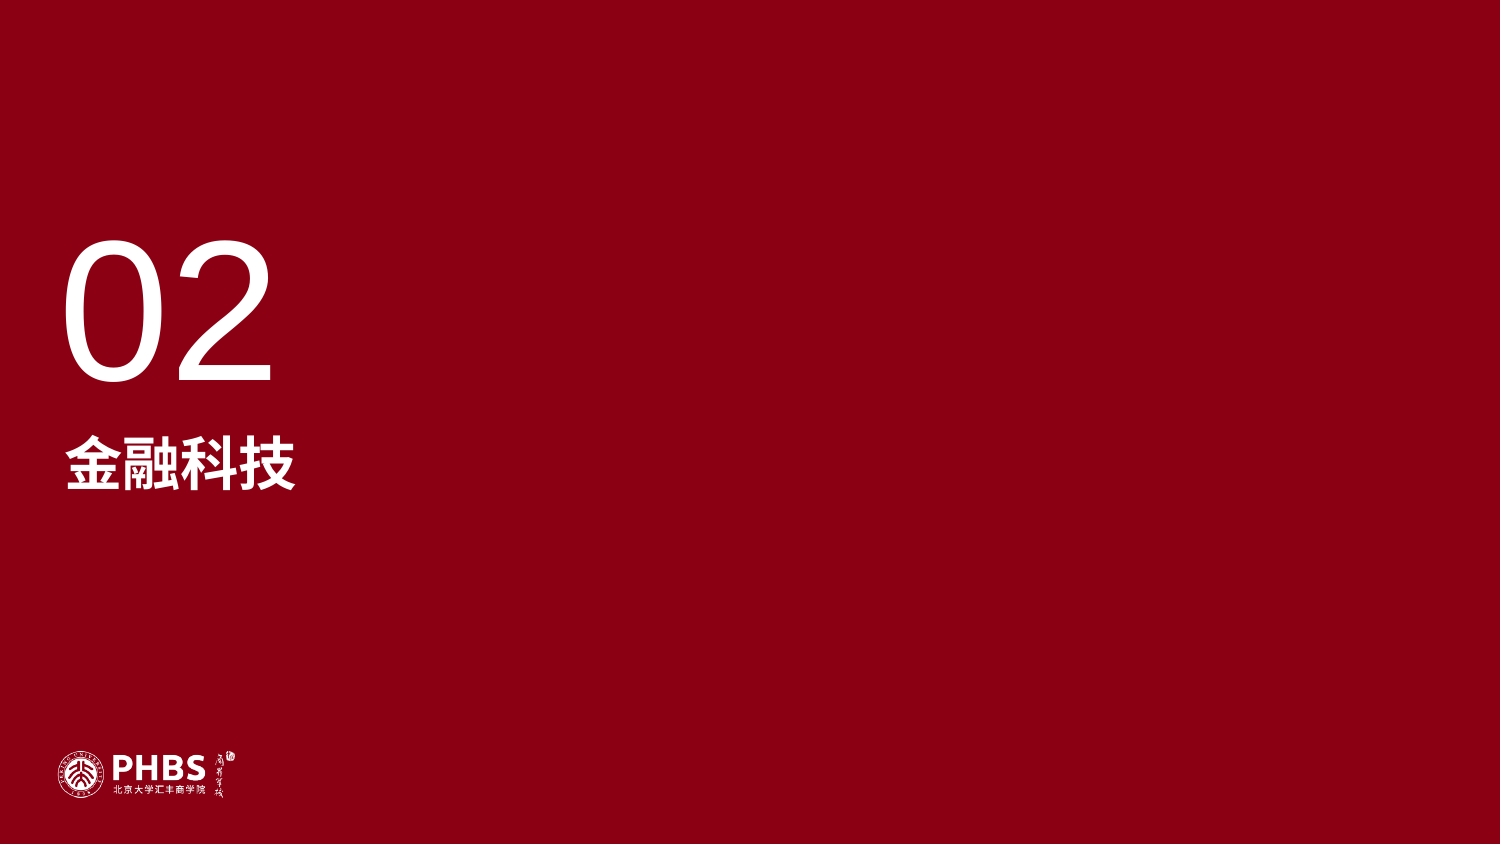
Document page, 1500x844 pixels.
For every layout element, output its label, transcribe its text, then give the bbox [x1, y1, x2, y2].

text_box 02 [43, 173, 433, 428]
text_box 金融科技 [49, 409, 605, 504]
picture [53, 742, 268, 799]
